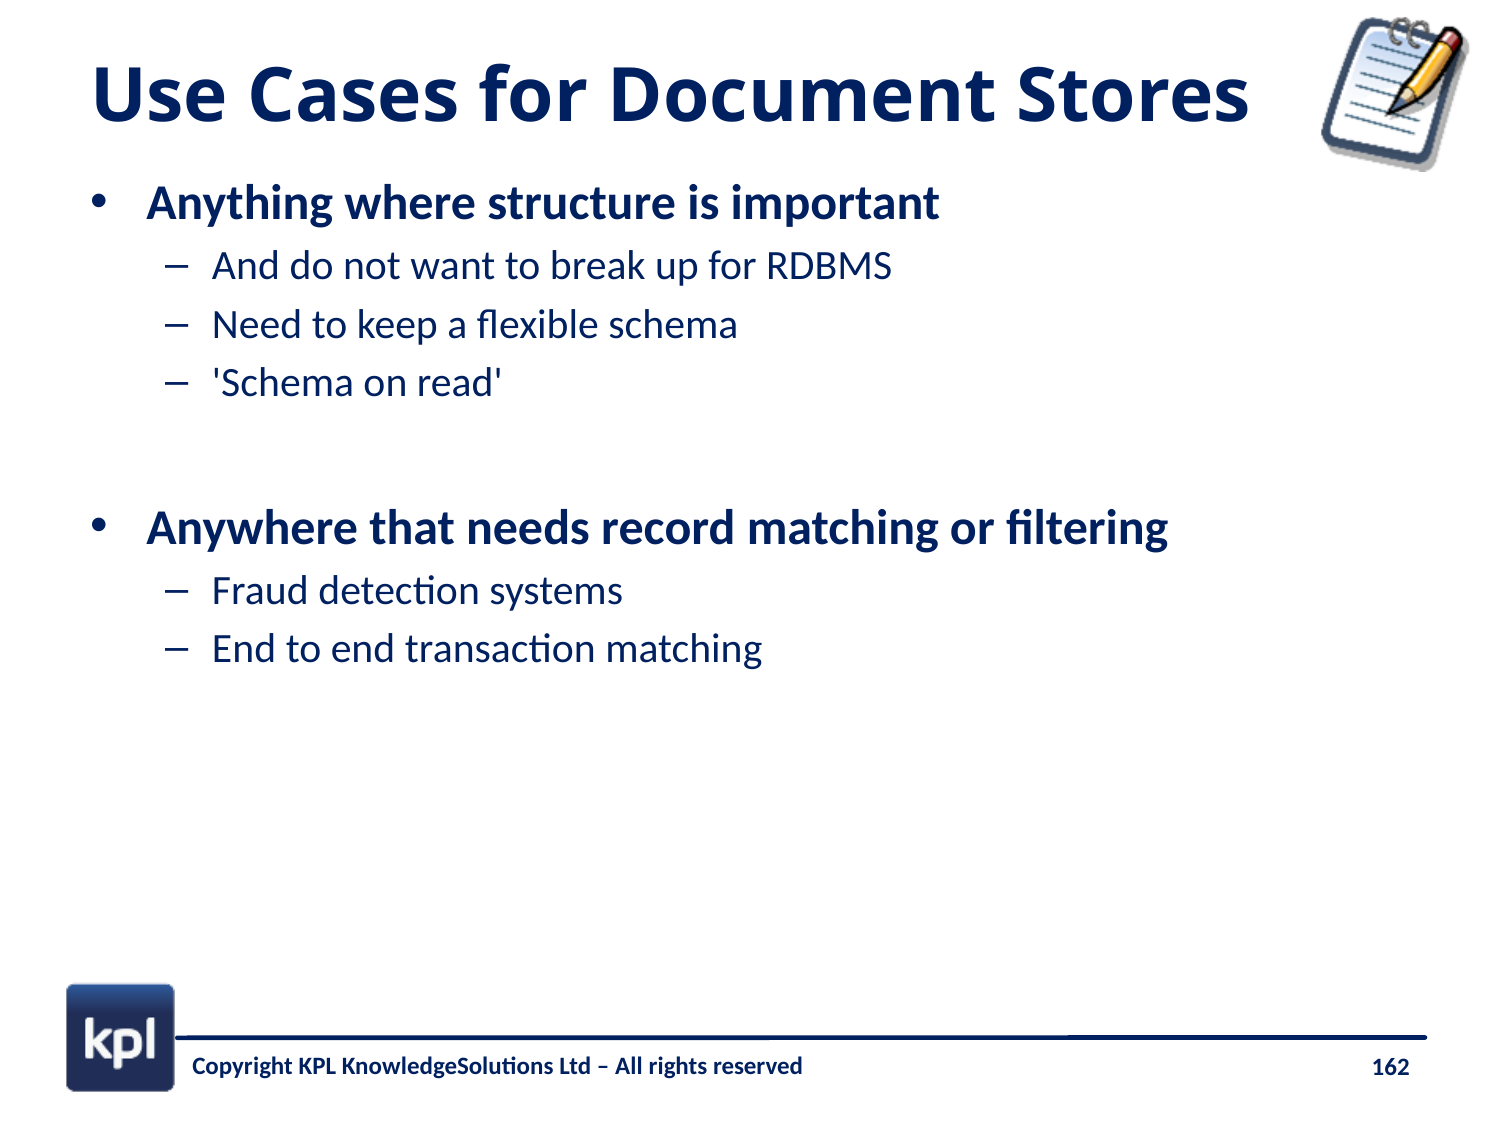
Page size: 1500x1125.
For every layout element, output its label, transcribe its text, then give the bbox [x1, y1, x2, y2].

list Anything where structure is important And do not want to break up for RDBMS Need to keep a flexible schema 'Schema on read' Anywhere that needs record matching or filtering Fraud detection systems End to end transaction matching [75, 162, 1425, 1013]
footer Copyright KPL KnowledgeSolutions Ltd – All rights reserved [177, 1050, 963, 1110]
title Use Cases for Document Stores [75, 45, 1314, 138]
slide_number 162 [987, 1042, 1425, 1103]
picture [1320, 16, 1474, 172]
picture [62, 980, 178, 1095]
